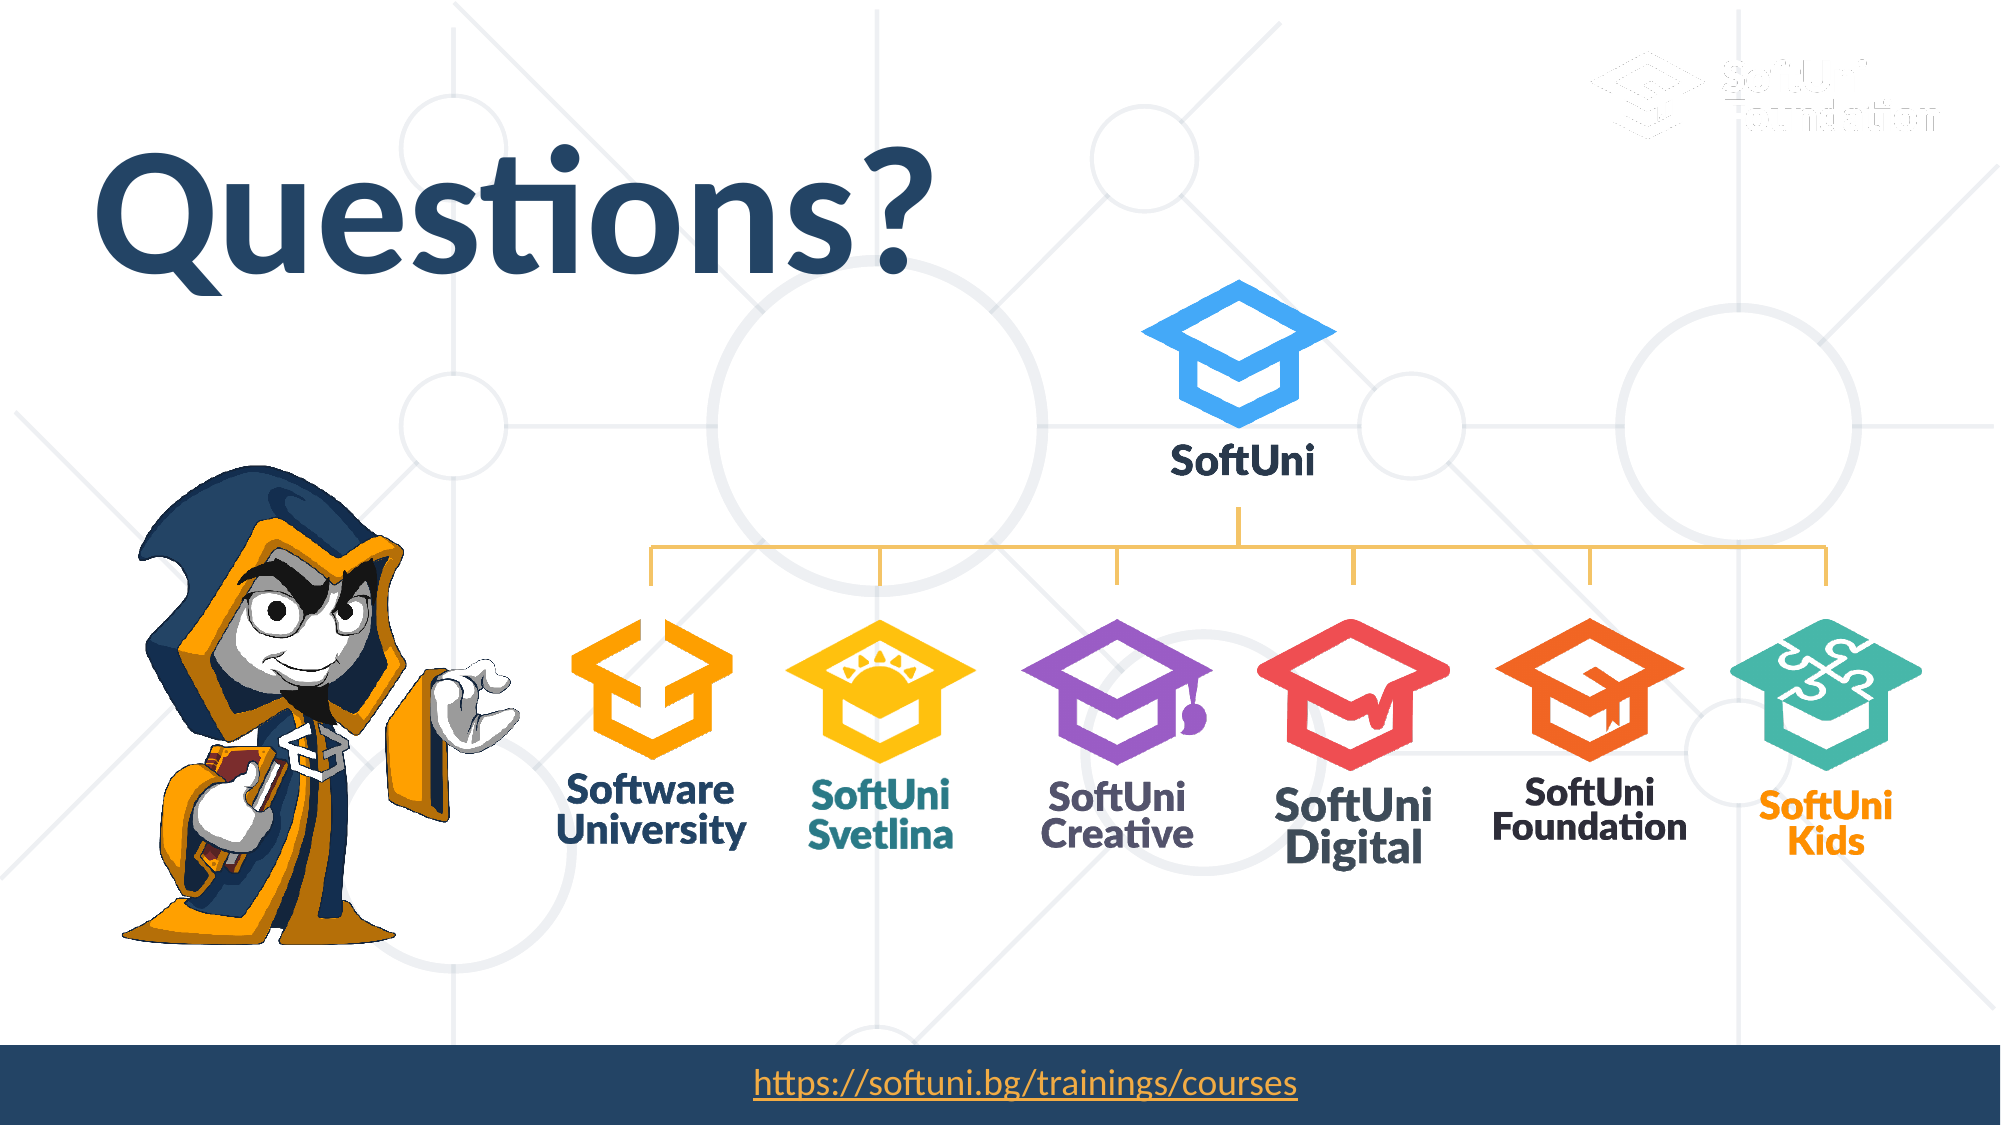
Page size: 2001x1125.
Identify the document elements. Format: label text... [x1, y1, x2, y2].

picture [1257, 619, 1450, 877]
picture [1494, 618, 1686, 840]
picture [1730, 619, 1922, 855]
list https://softuni.bg/trainings/courses [0, 1050, 1988, 1110]
picture [785, 619, 977, 850]
picture [1021, 619, 1213, 848]
picture [27, 364, 747, 1045]
picture [1140, 279, 1337, 476]
picture [1590, 51, 1940, 139]
